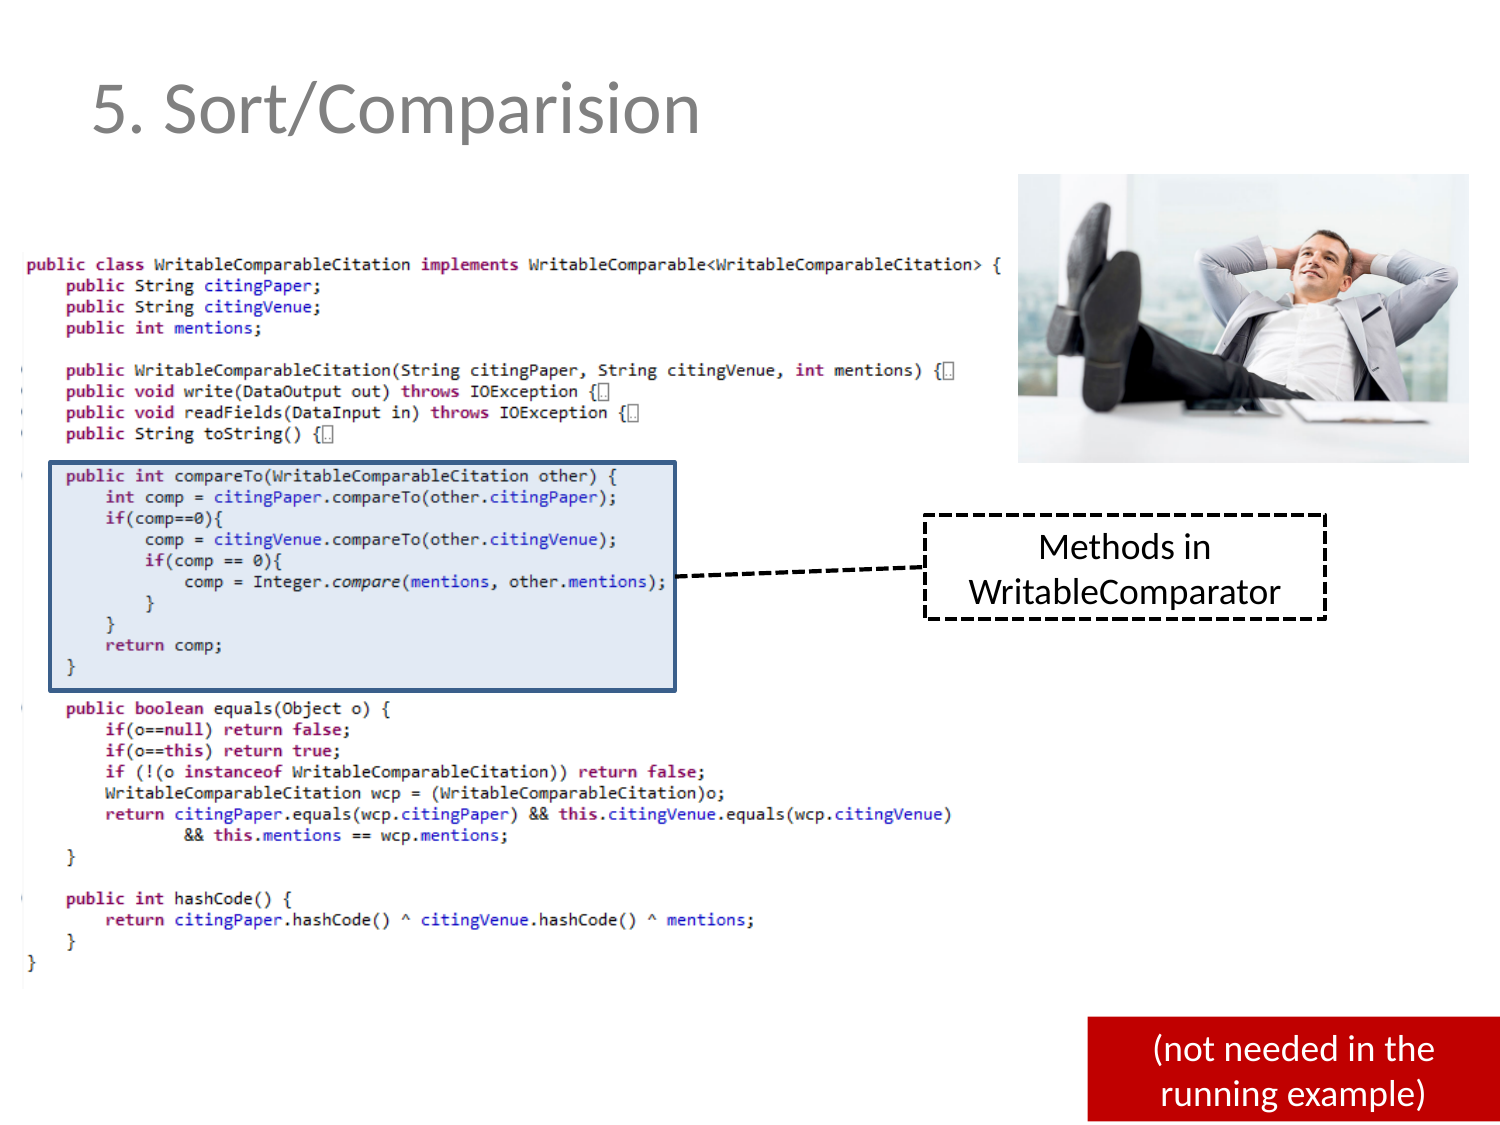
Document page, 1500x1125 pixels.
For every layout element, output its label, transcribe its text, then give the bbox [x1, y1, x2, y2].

text_box (not needed in the running example) [1087, 1016, 1500, 1122]
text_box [674, 567, 926, 577]
text_box Methods in WritableComparator [1024, 514, 1325, 620]
picture [21, 174, 1469, 989]
title 5. Sort/Comparision [75, 45, 1425, 163]
